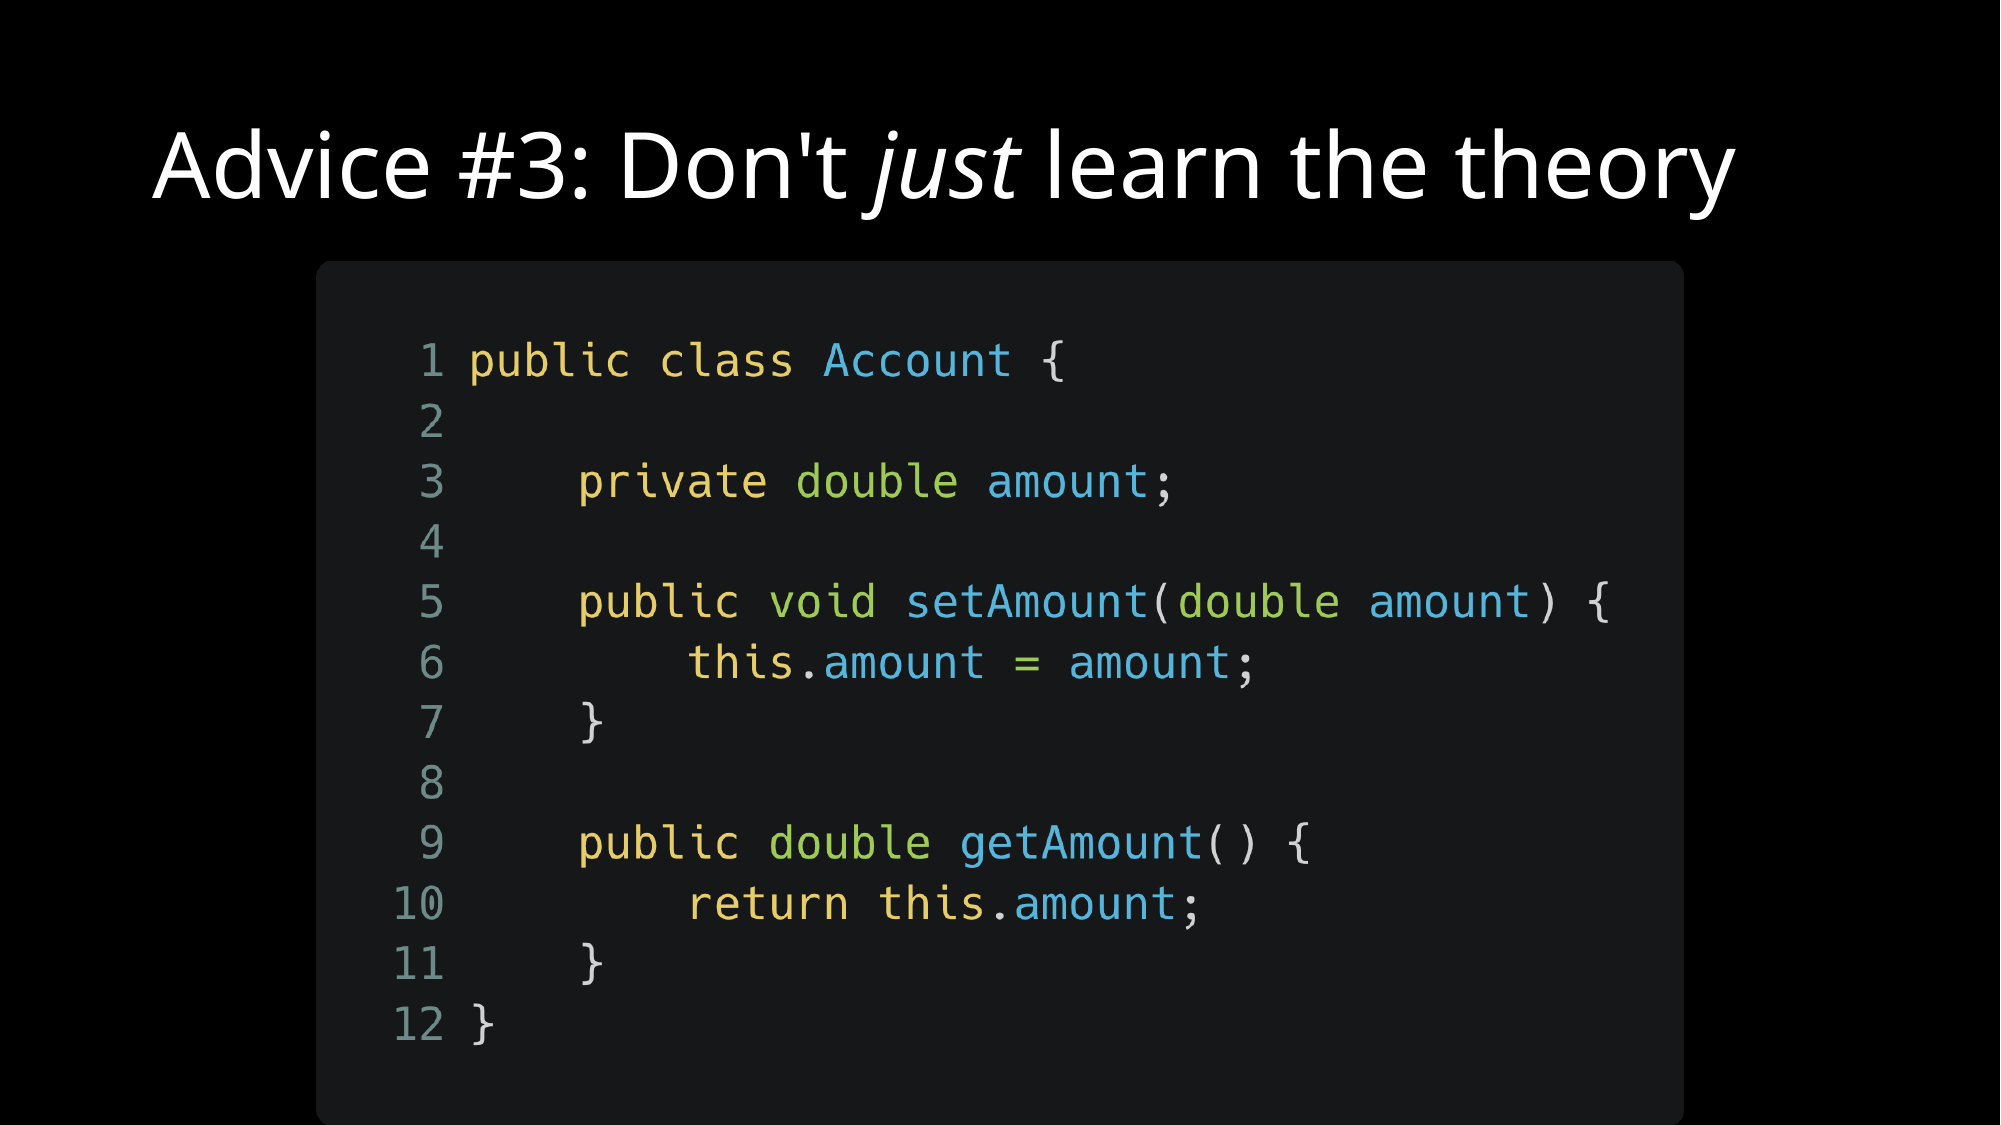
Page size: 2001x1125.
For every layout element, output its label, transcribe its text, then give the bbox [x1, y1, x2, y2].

picture [315, 261, 1684, 1125]
title Advice #3: Don't just learn the theory [137, 59, 1863, 278]
